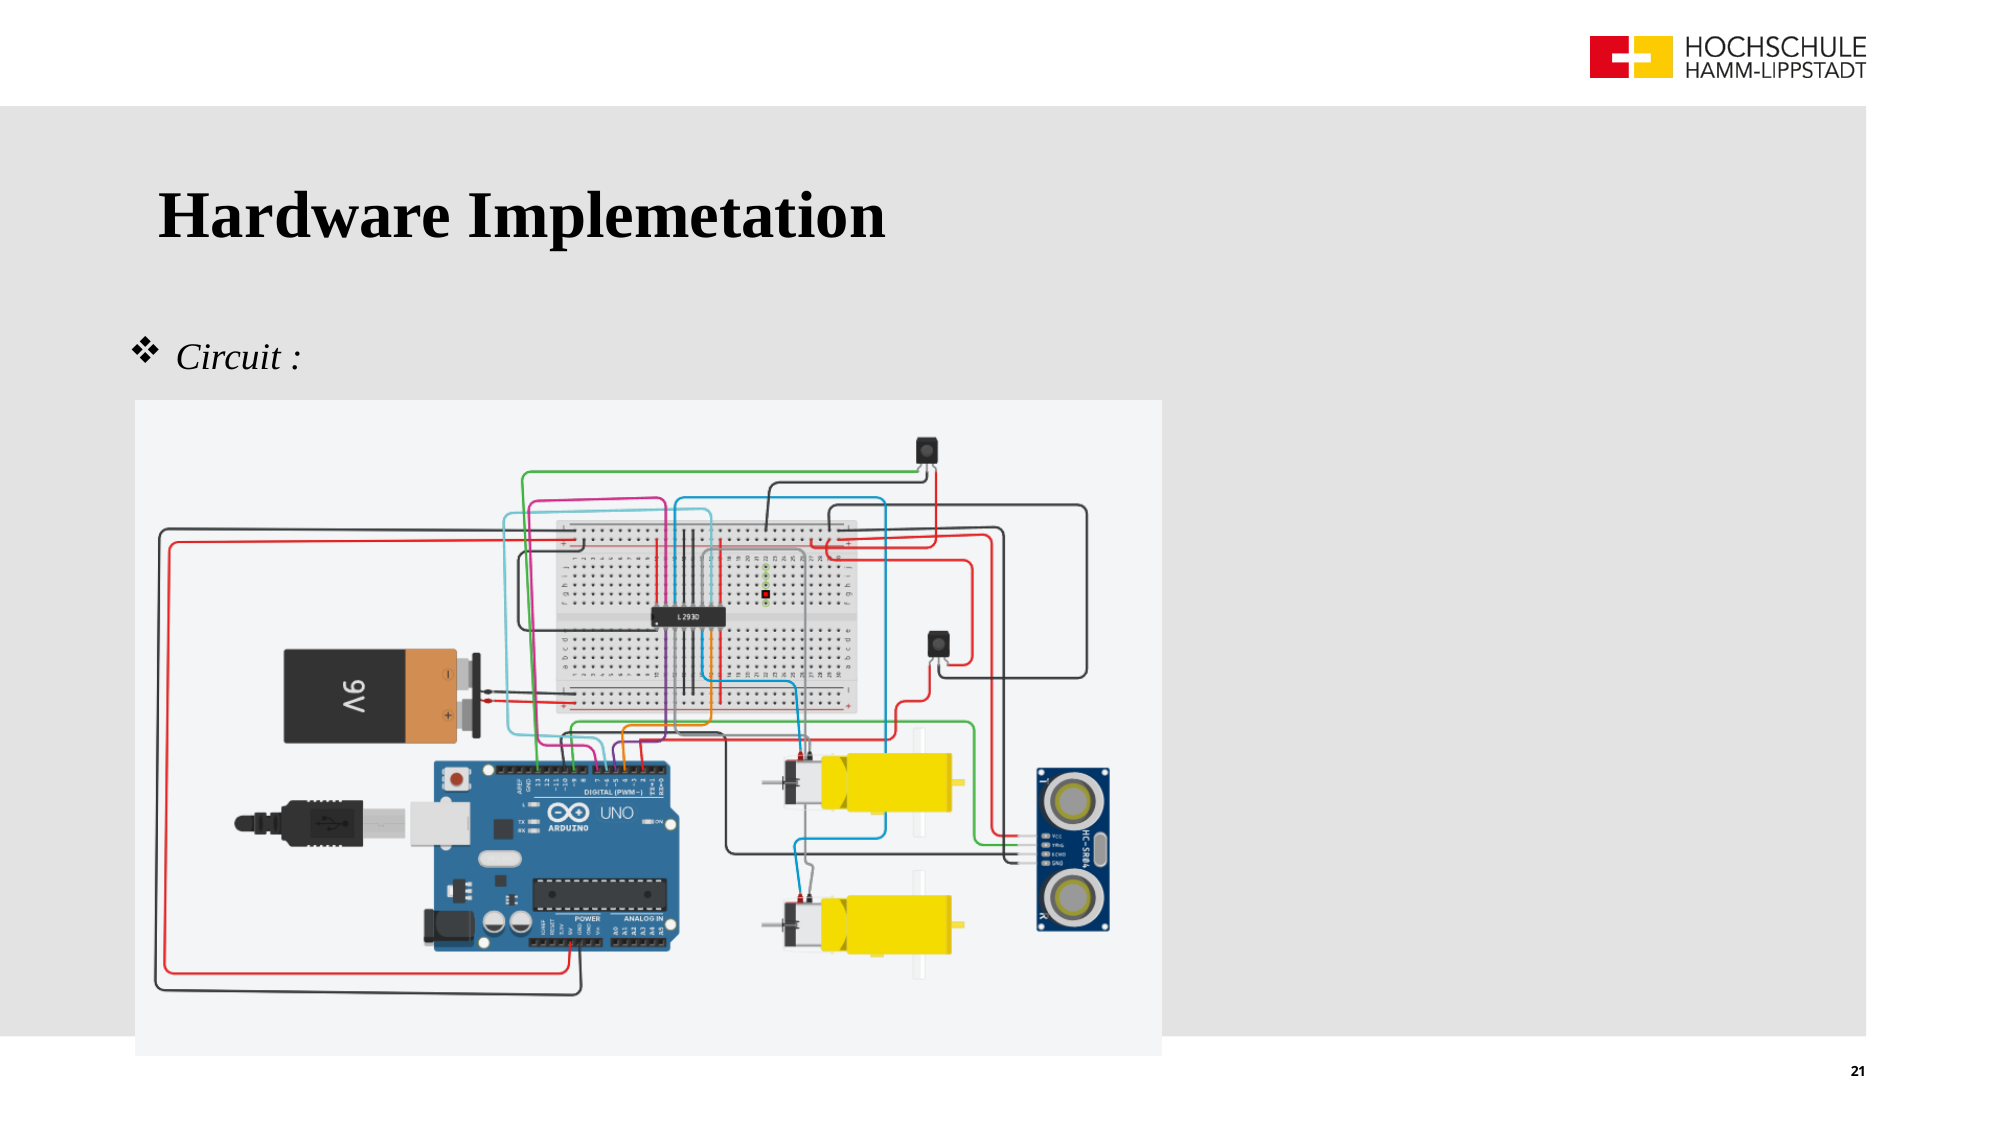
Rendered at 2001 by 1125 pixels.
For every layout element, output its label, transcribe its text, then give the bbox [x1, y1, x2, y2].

picture [135, 399, 1162, 1057]
title Hardware Implemetation [158, 170, 1841, 252]
slide_number 21 [1842, 1062, 1878, 1080]
picture [1590, 36, 1867, 78]
text_box Circuit : [113, 279, 1783, 430]
